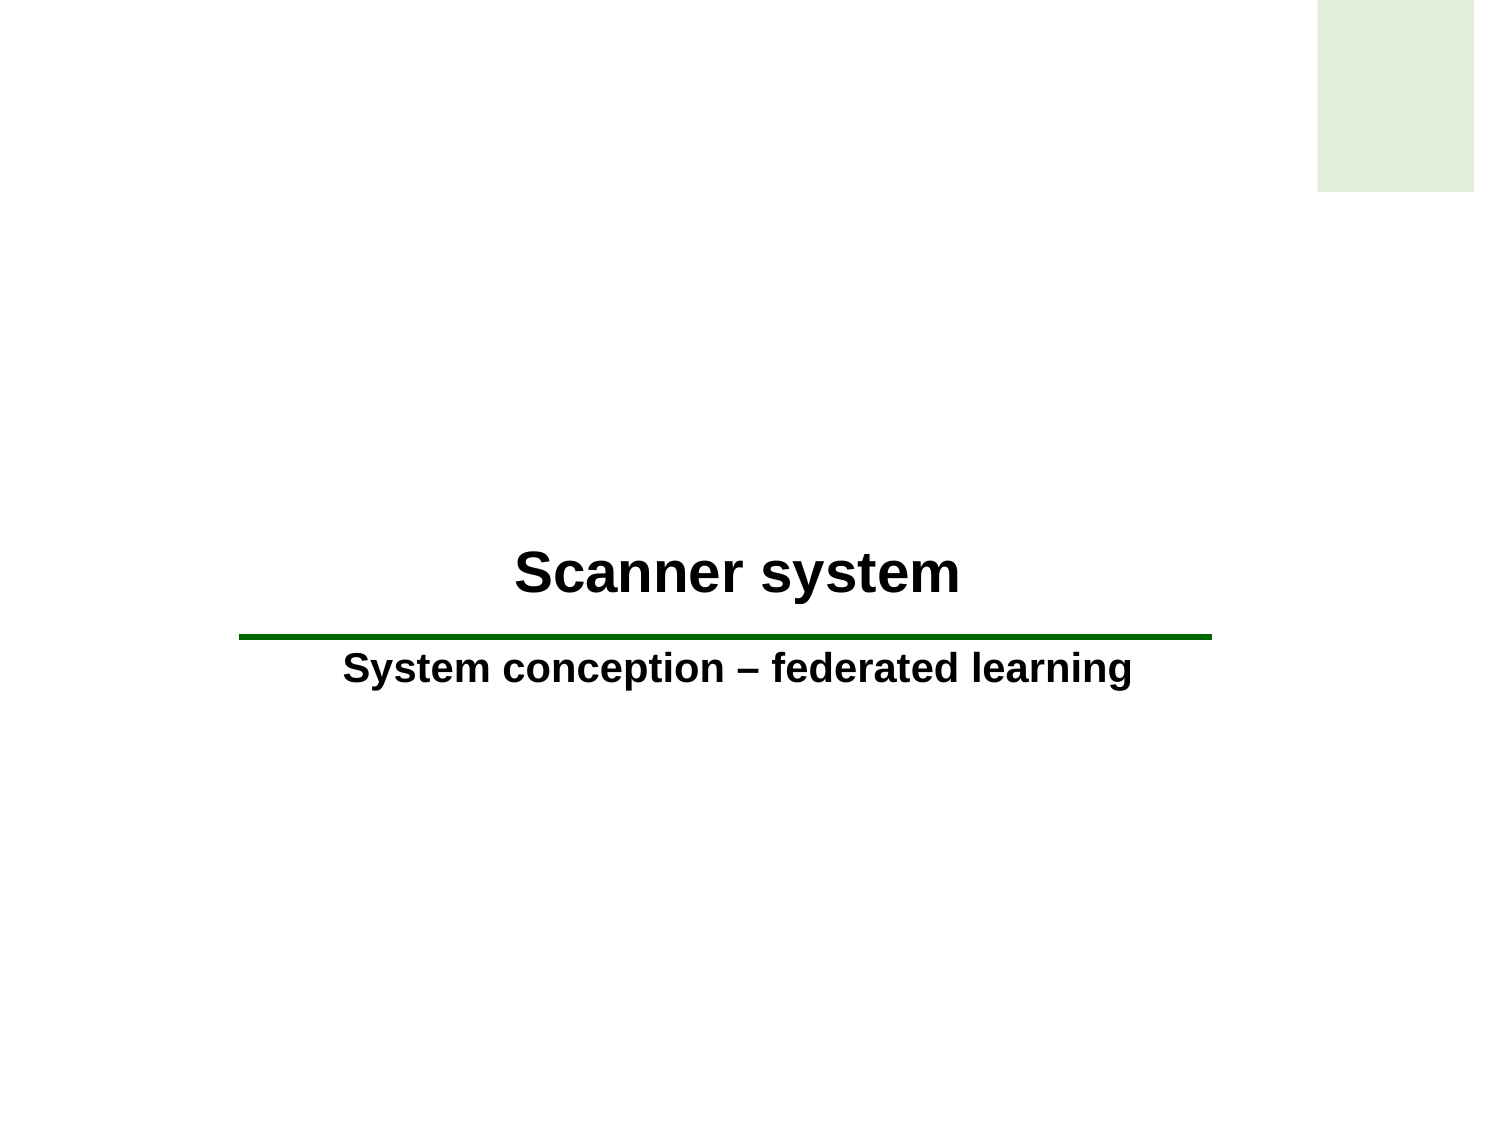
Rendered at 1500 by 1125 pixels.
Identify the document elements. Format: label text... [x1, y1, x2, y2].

text_box [1316, 0, 1475, 193]
text_box System conception – federated learning [134, 633, 1342, 699]
text_box Scanner system [134, 526, 1342, 612]
